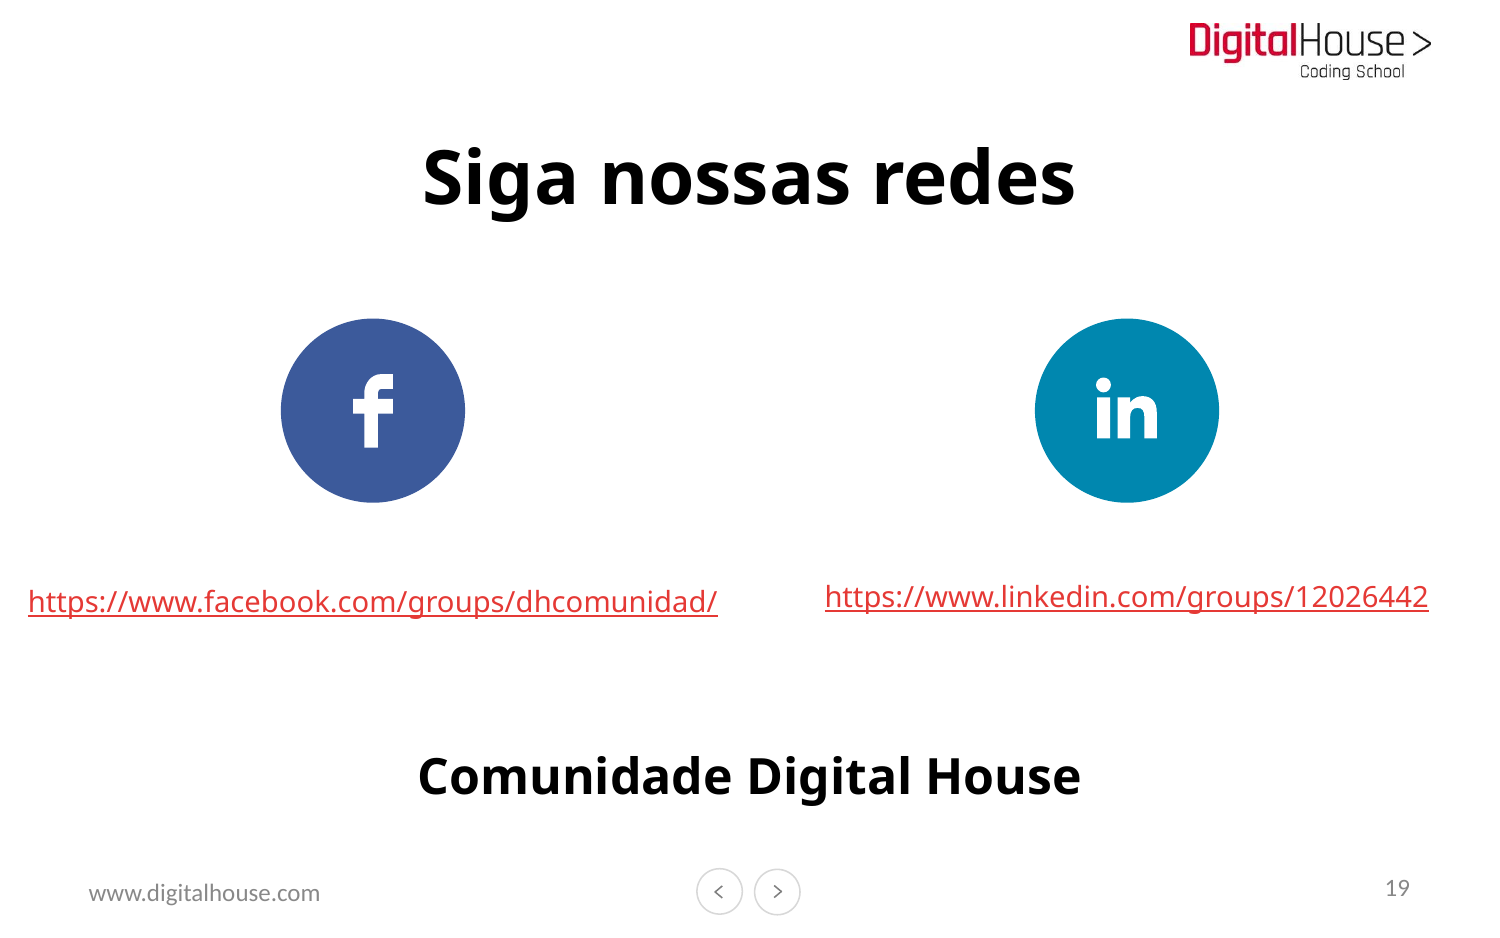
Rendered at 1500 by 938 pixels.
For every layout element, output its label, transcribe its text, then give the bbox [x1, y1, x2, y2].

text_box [1034, 318, 1220, 503]
text_box https://www.facebook.com/groups/dhcomunidad/ [0, 518, 746, 689]
text_box https://www.linkedin.com/groups/12026442 [754, 507, 1500, 689]
picture [1190, 23, 1431, 80]
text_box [280, 318, 466, 503]
text_box Comunidade Digital House [112, 699, 1388, 850]
slide_number 19 [1074, 861, 1425, 911]
text_box Siga nossas redes [112, 84, 1388, 266]
